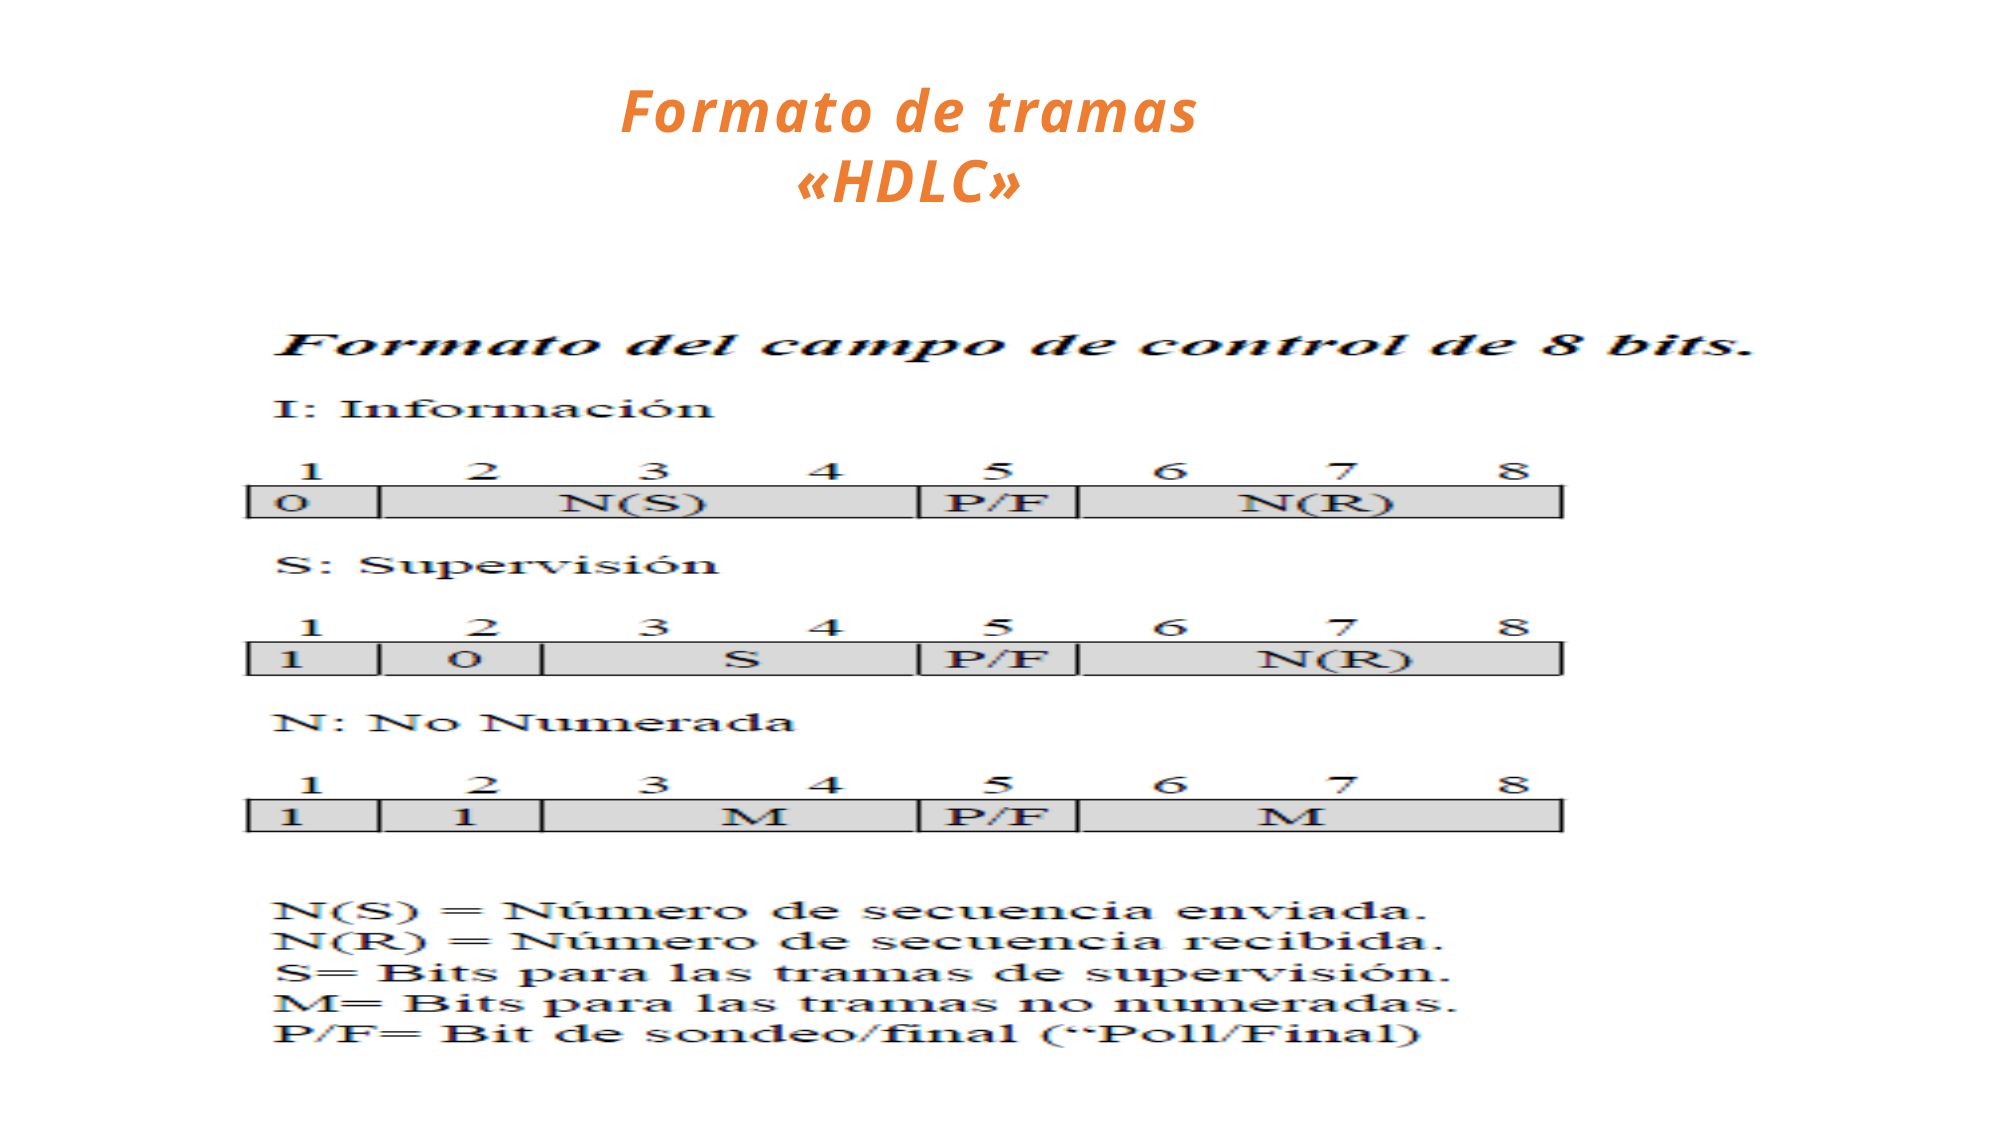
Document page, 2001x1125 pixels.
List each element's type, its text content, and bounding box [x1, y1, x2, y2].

text_box Formato de tramas «HDLC» [23, 66, 1796, 292]
picture [228, 314, 1819, 1059]
